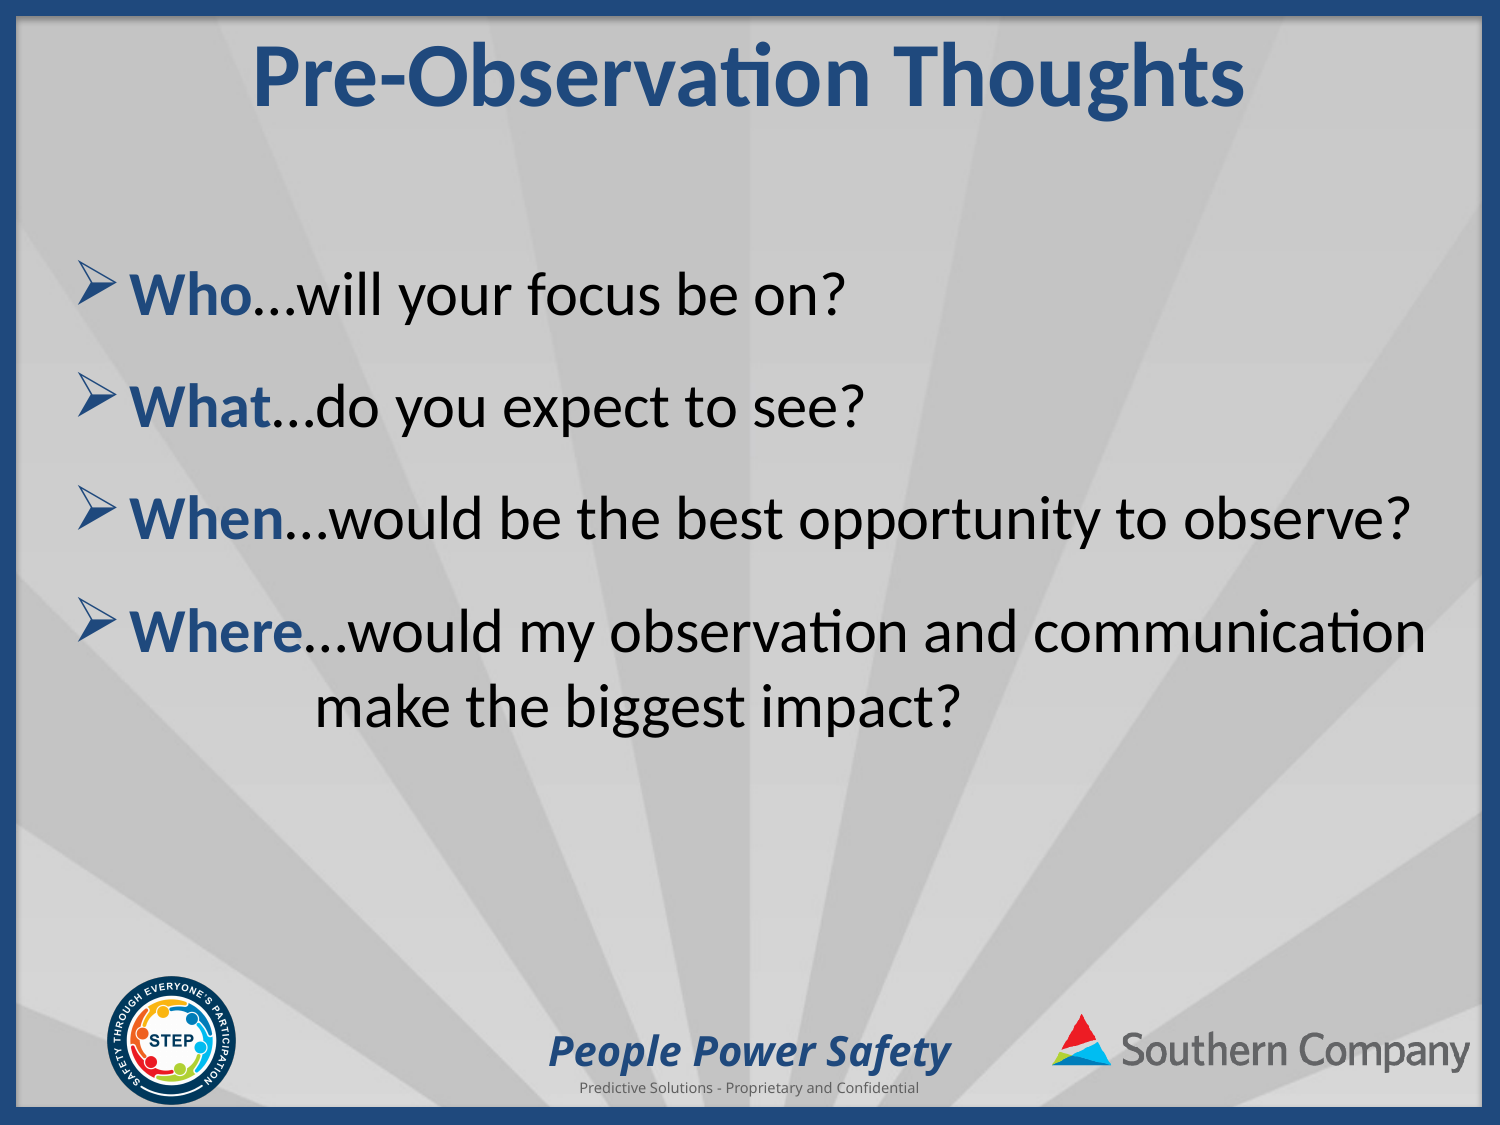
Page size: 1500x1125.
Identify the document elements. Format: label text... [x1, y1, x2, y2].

picture [16, 16, 1482, 29]
picture [16, 109, 1482, 1107]
list Who…will your focus be on? What…do you expect to see? When…would be the best opportunity to observe? Where…would my observation and communication make the biggest impact? [57, 245, 1465, 1027]
title Pre-Observation Thoughts [0, 29, 1500, 109]
